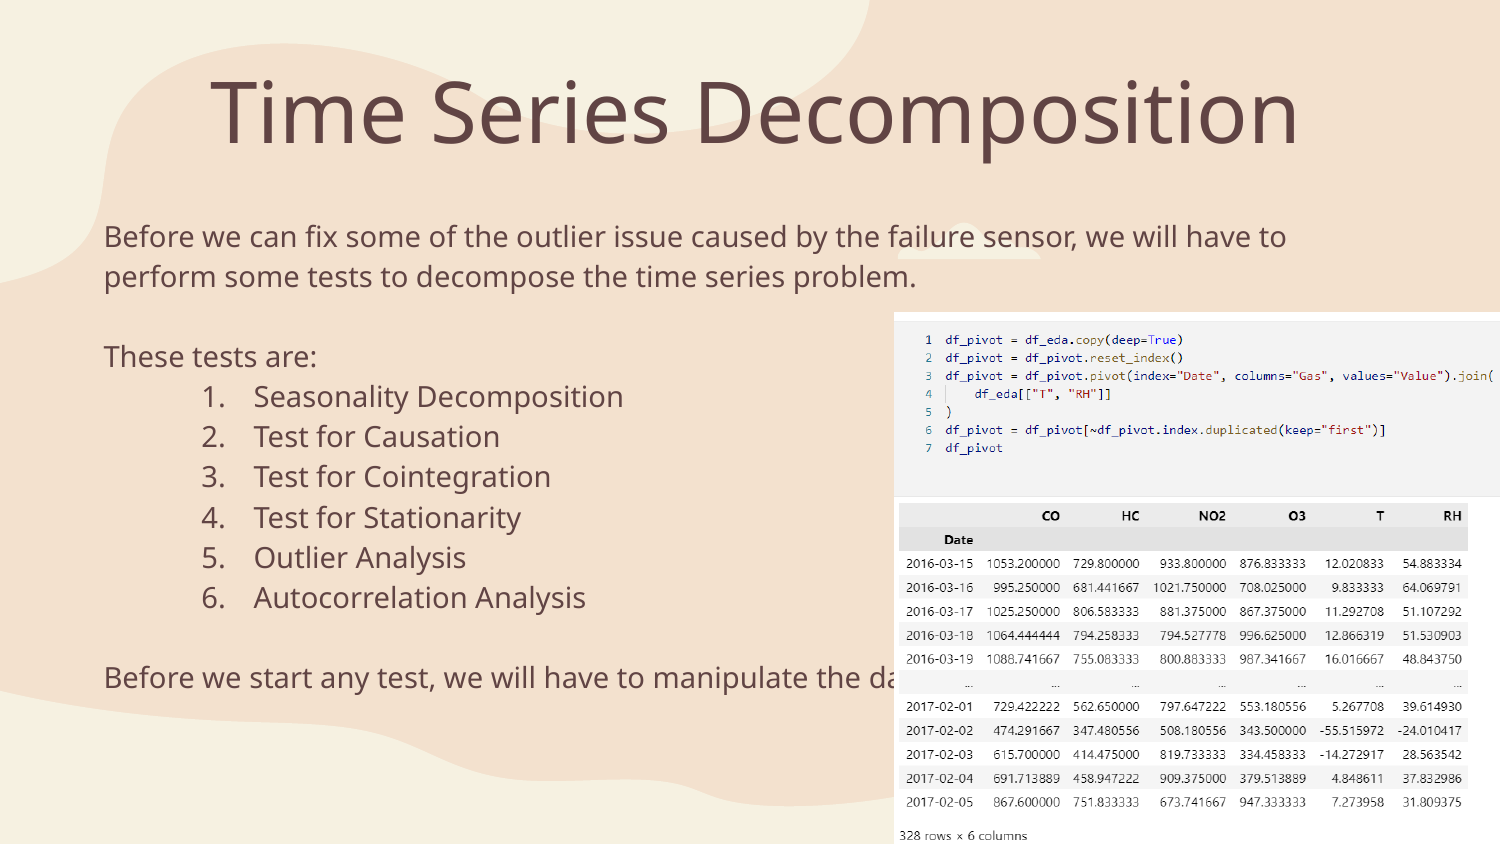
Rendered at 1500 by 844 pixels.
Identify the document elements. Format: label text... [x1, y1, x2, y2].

title Time Series Decomposition [92, 43, 1421, 138]
list Before we can fix some of the outlier issue caused by the failure sensor, we will have to perform some tests to decompose the time series problem. These tests are: Seasonality Decomposition Test for Causation Test for Cointegration Test for Stationarity Outlier Analysis Autocorrelation Analysis Before we start any test, we will have to manipulate the data a bit [88, 197, 1344, 771]
picture [893, 312, 1500, 844]
